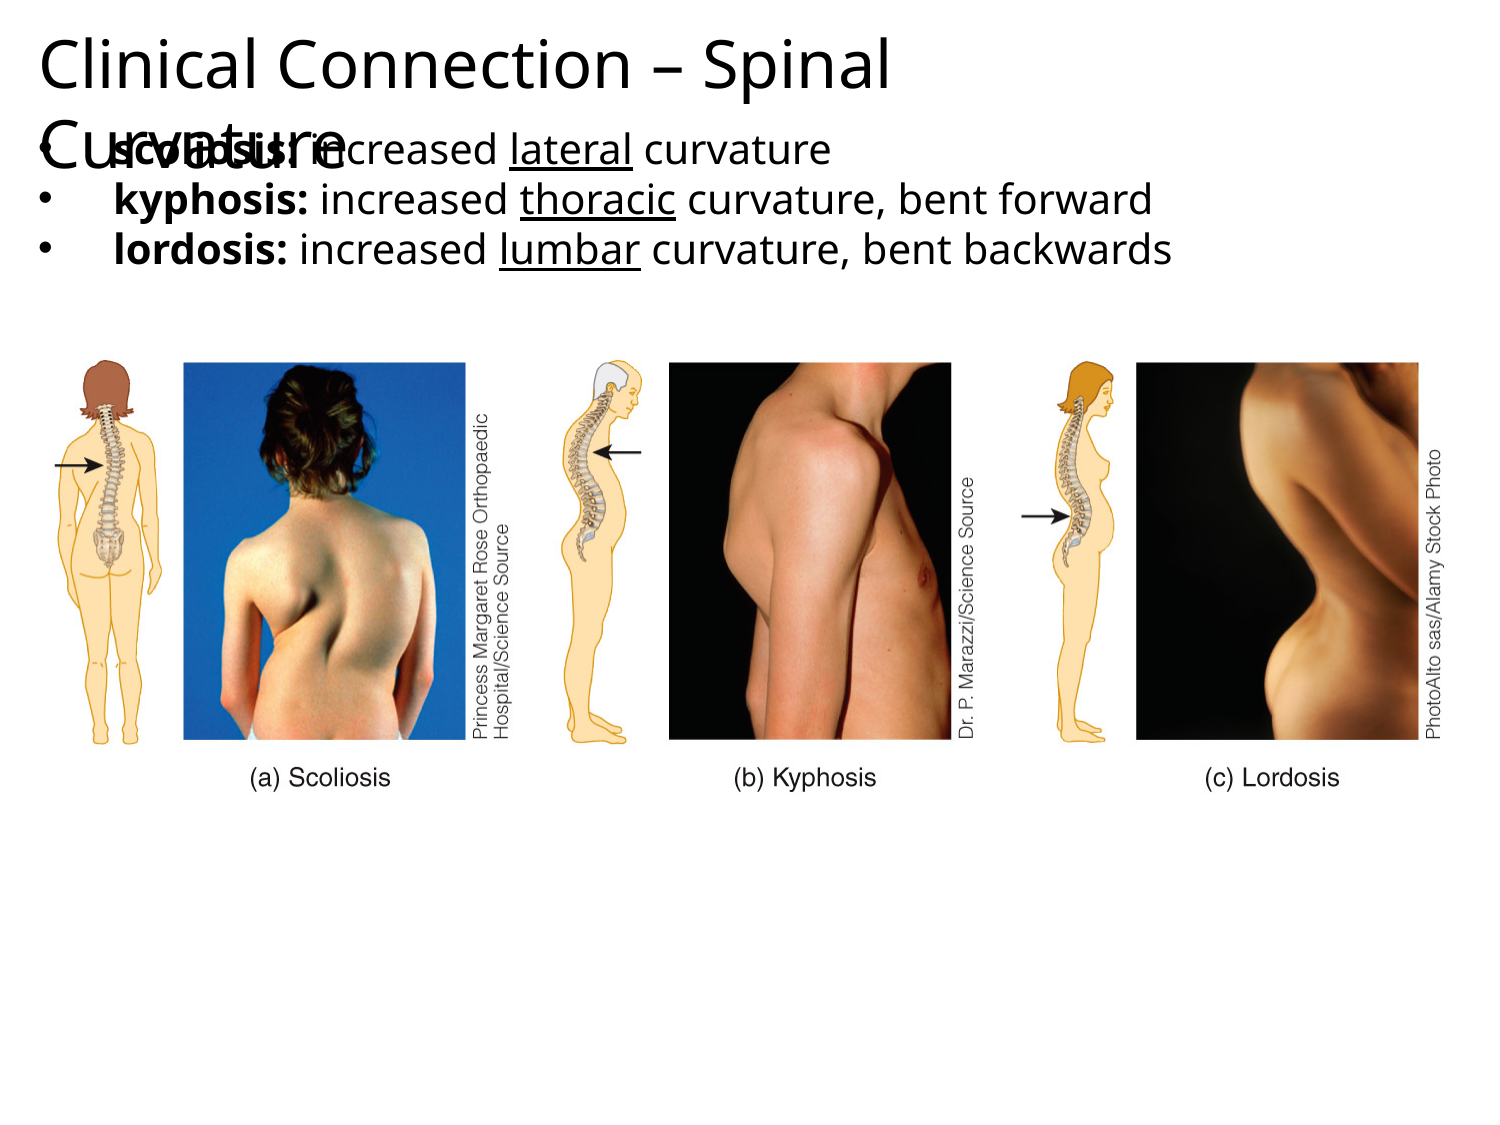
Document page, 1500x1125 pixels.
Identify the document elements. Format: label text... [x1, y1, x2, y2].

text_box Clinical Connection – Spinal Curvature [23, 14, 966, 115]
picture [49, 354, 1451, 800]
text_box scoliosis: increased lateral curvature kyphosis: increased thoracic curvature, bent forward lordosis: increased lumbar curvature, bent backwards [23, 115, 1397, 330]
